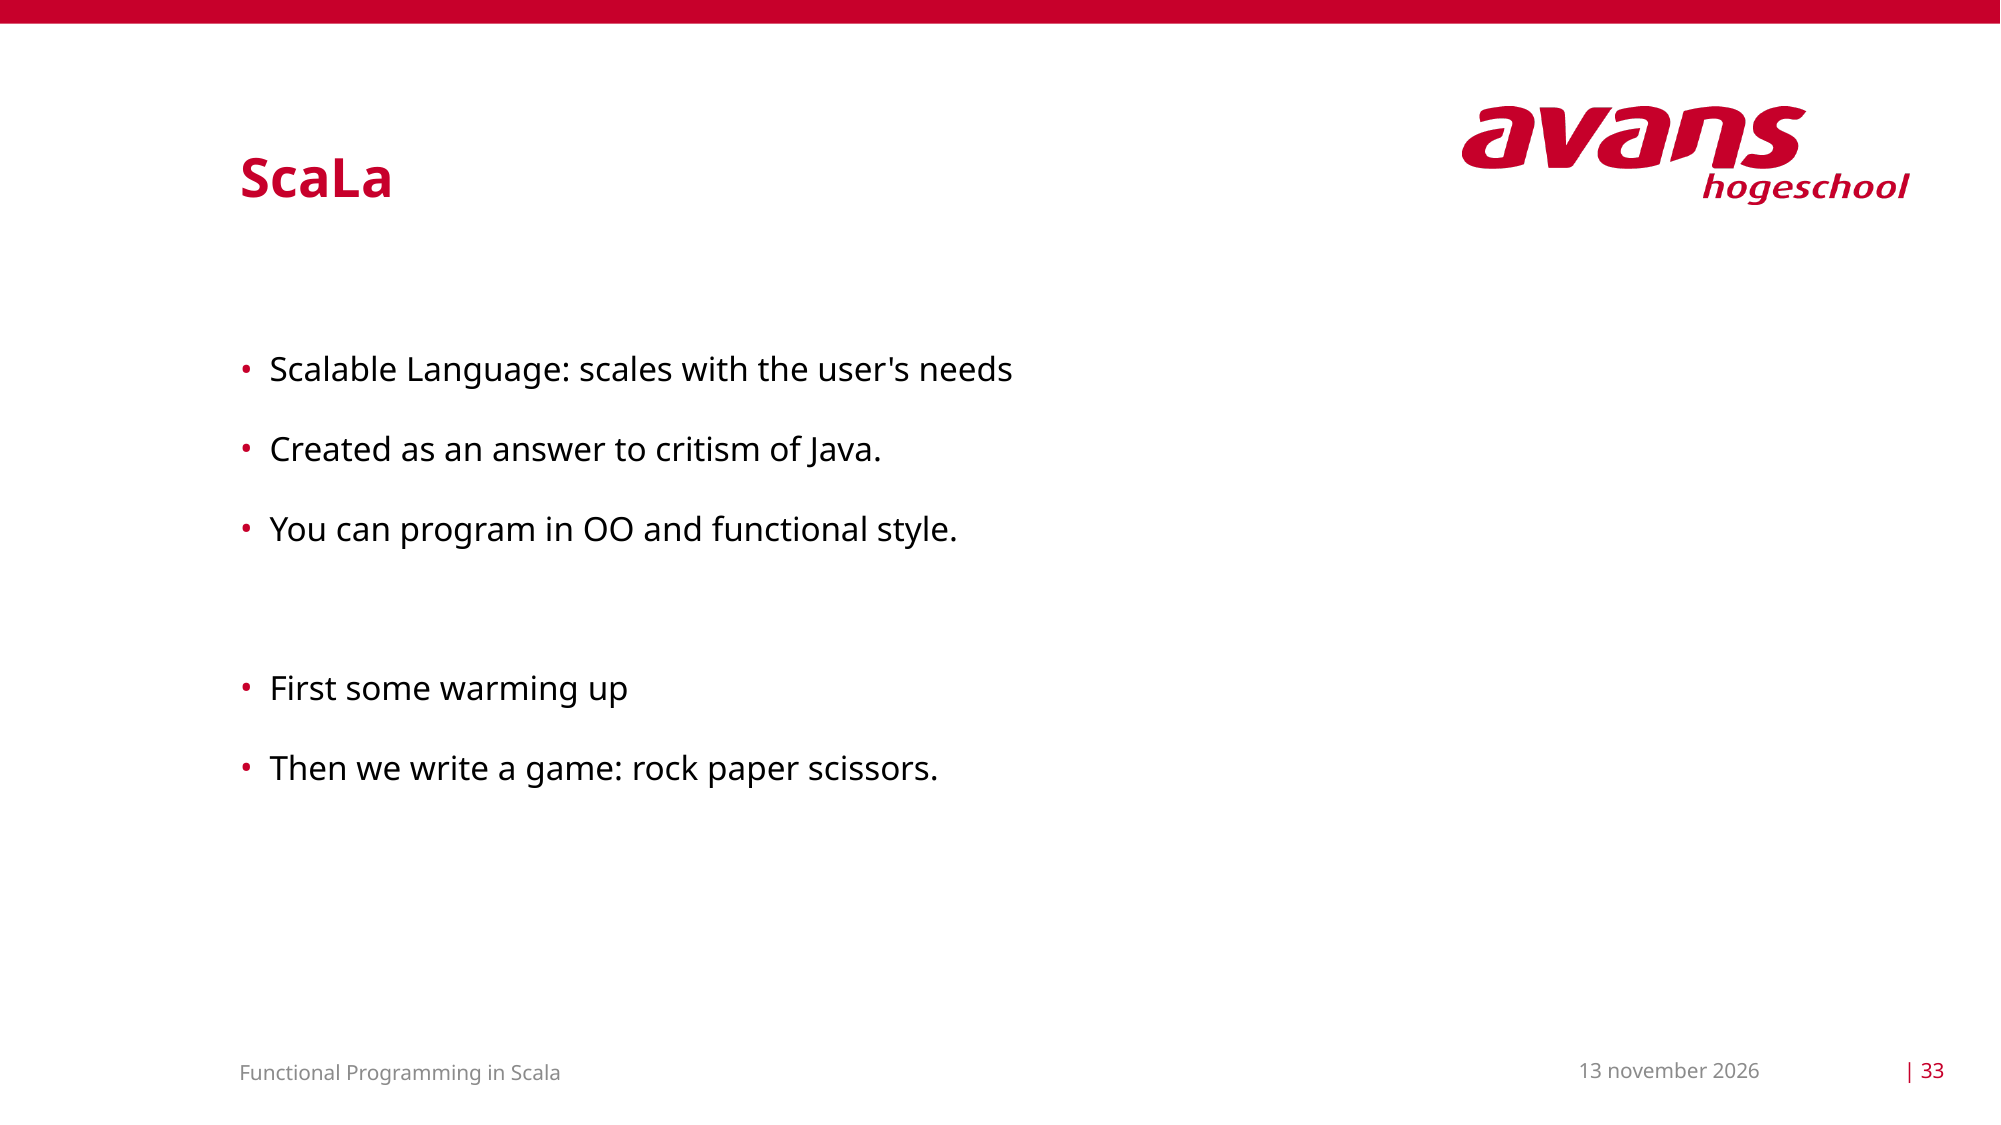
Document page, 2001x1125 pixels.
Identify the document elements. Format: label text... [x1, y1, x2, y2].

title ScaLa [240, 150, 1359, 209]
picture [1462, 106, 1910, 205]
list Scalable Language: scales with the user's needs Created as an answer to critism of Java. You can program in OO and functional style. First some warming up Then we write a game: rock paper scissors. [240, 348, 1760, 985]
slide_number 15 maart 2021 [1309, 1054, 1760, 1090]
slide_number | 33 [1810, 1054, 1945, 1090]
